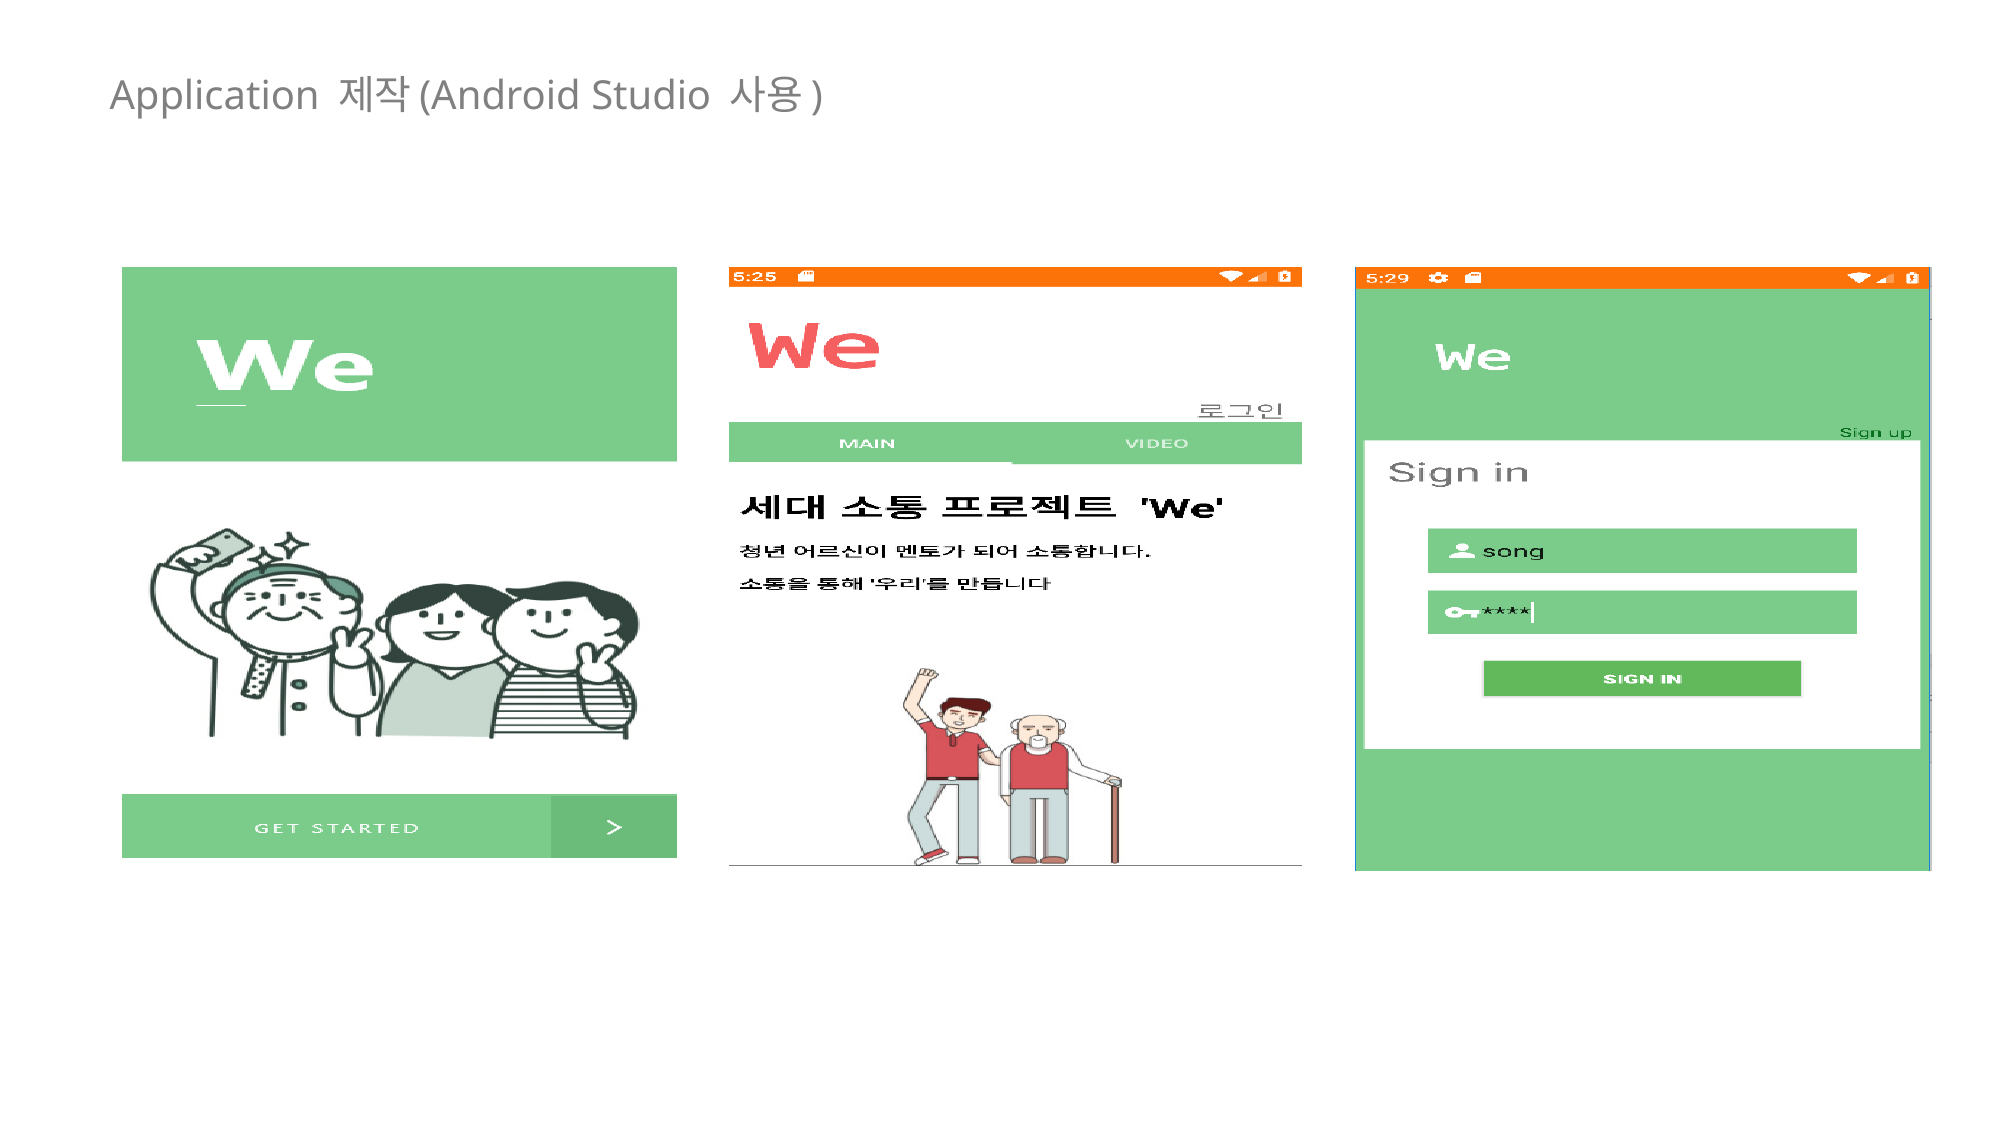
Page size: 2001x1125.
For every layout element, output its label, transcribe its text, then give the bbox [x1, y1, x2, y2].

picture [1354, 267, 1933, 871]
picture [729, 267, 1302, 866]
picture [121, 267, 677, 858]
text_box Application 제작(Android Studio 사용) [0, 61, 1467, 125]
